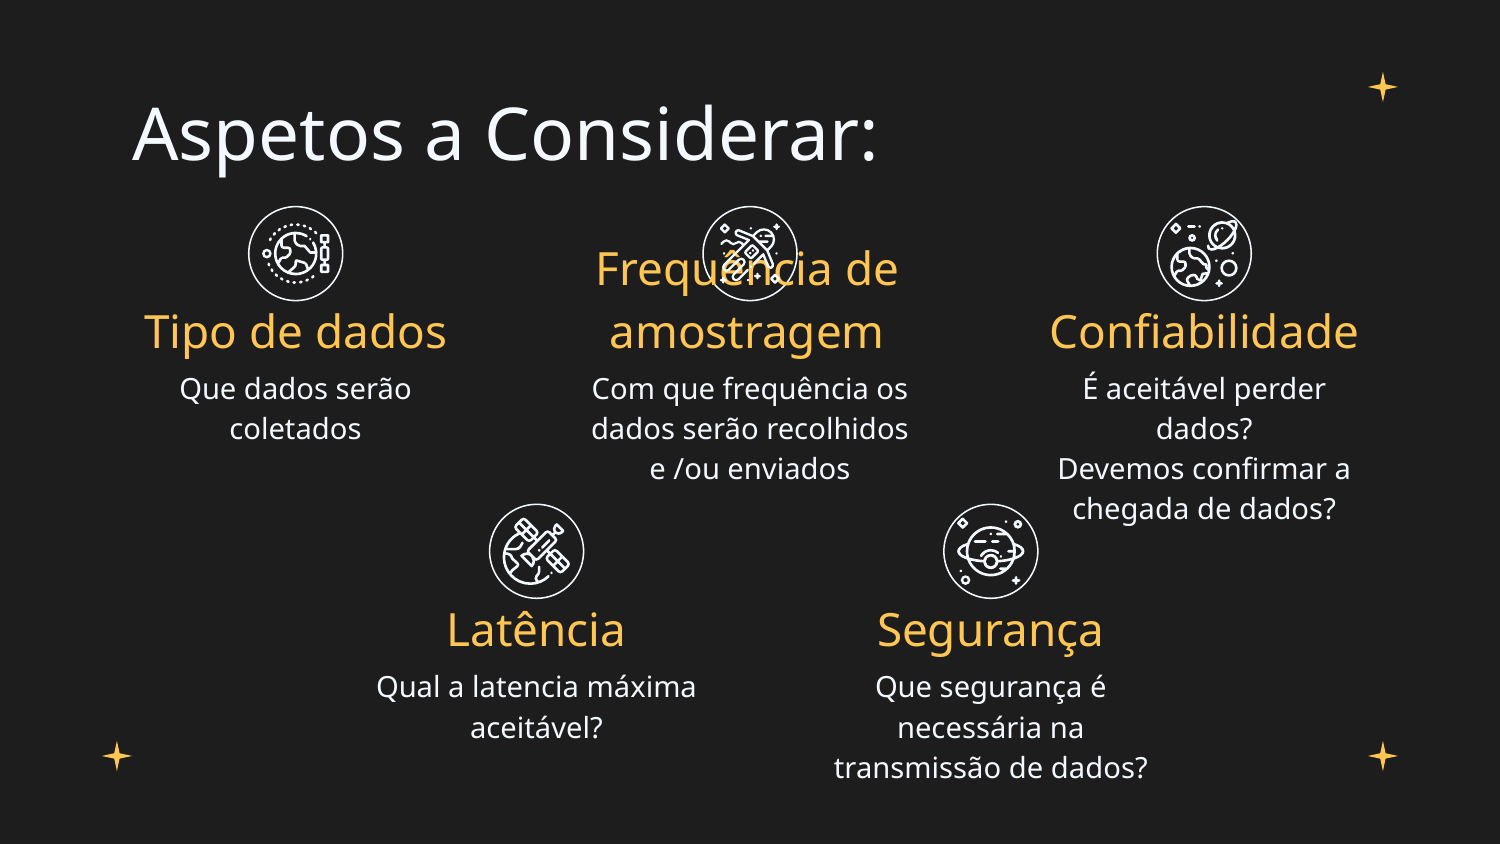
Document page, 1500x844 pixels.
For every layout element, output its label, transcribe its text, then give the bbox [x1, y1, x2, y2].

subtitle Latência [357, 603, 716, 671]
subtitle Frequência de amostragem [454, 305, 1025, 373]
text_box [505, 504, 569, 517]
text_box [703, 206, 798, 285]
text_box [574, 522, 584, 579]
text_box [723, 292, 778, 301]
subtitle Tipo de dados [116, 305, 454, 373]
text_box [489, 526, 497, 577]
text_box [261, 223, 330, 284]
text_box [1157, 227, 1165, 280]
text_box [268, 292, 323, 301]
title Aspetos a Considerar: [116, 72, 1383, 167]
text_box [1243, 227, 1252, 281]
subtitle Que segurança é necessária na transmissão de dados? [812, 671, 1170, 740]
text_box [719, 223, 781, 284]
subtitle Que dados serão coletados [116, 373, 475, 442]
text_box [956, 517, 1025, 586]
text_box [260, 206, 343, 280]
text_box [502, 517, 571, 586]
text_box [1173, 206, 1235, 218]
subtitle É aceitável perder dados? Devemos confirmar a chegada de dados? [1025, 373, 1383, 442]
text_box [973, 595, 1009, 599]
text_box [959, 504, 1022, 516]
subtitle Qual a latencia máxima aceitável? [357, 671, 716, 740]
text_box [248, 227, 257, 279]
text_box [1170, 219, 1239, 288]
text_box [1029, 523, 1038, 578]
text_box [943, 526, 951, 577]
text_box [519, 595, 554, 599]
subtitle Com que frequência os dados serão recolhidos e /ou enviados [571, 373, 929, 442]
text_box [1182, 295, 1227, 301]
subtitle Confiabilidade [1025, 305, 1383, 373]
subtitle Segurança [812, 603, 1170, 671]
